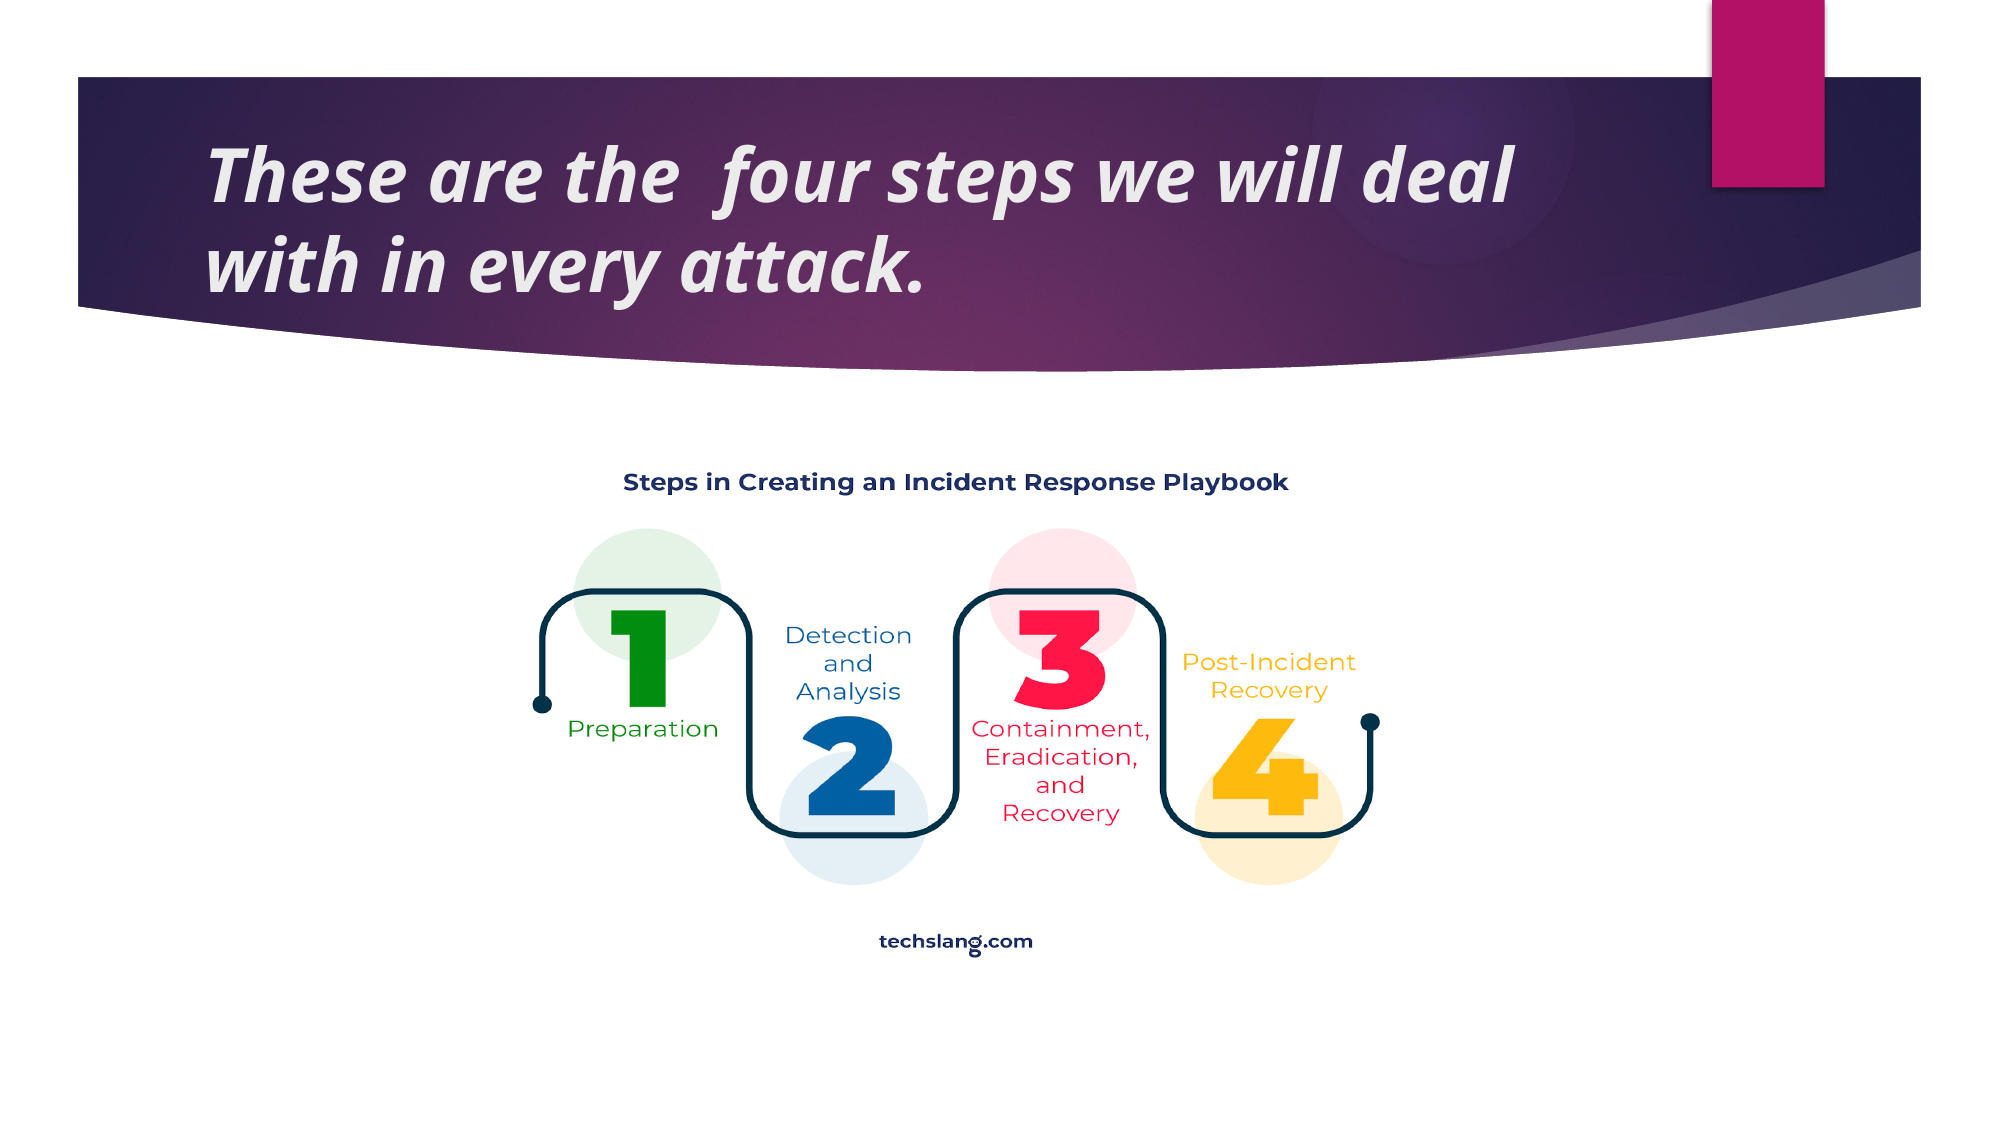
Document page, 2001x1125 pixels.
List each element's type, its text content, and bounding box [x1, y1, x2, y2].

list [496, 432, 1427, 994]
title These are the four steps we will deal with in every attack. [189, 159, 1627, 276]
